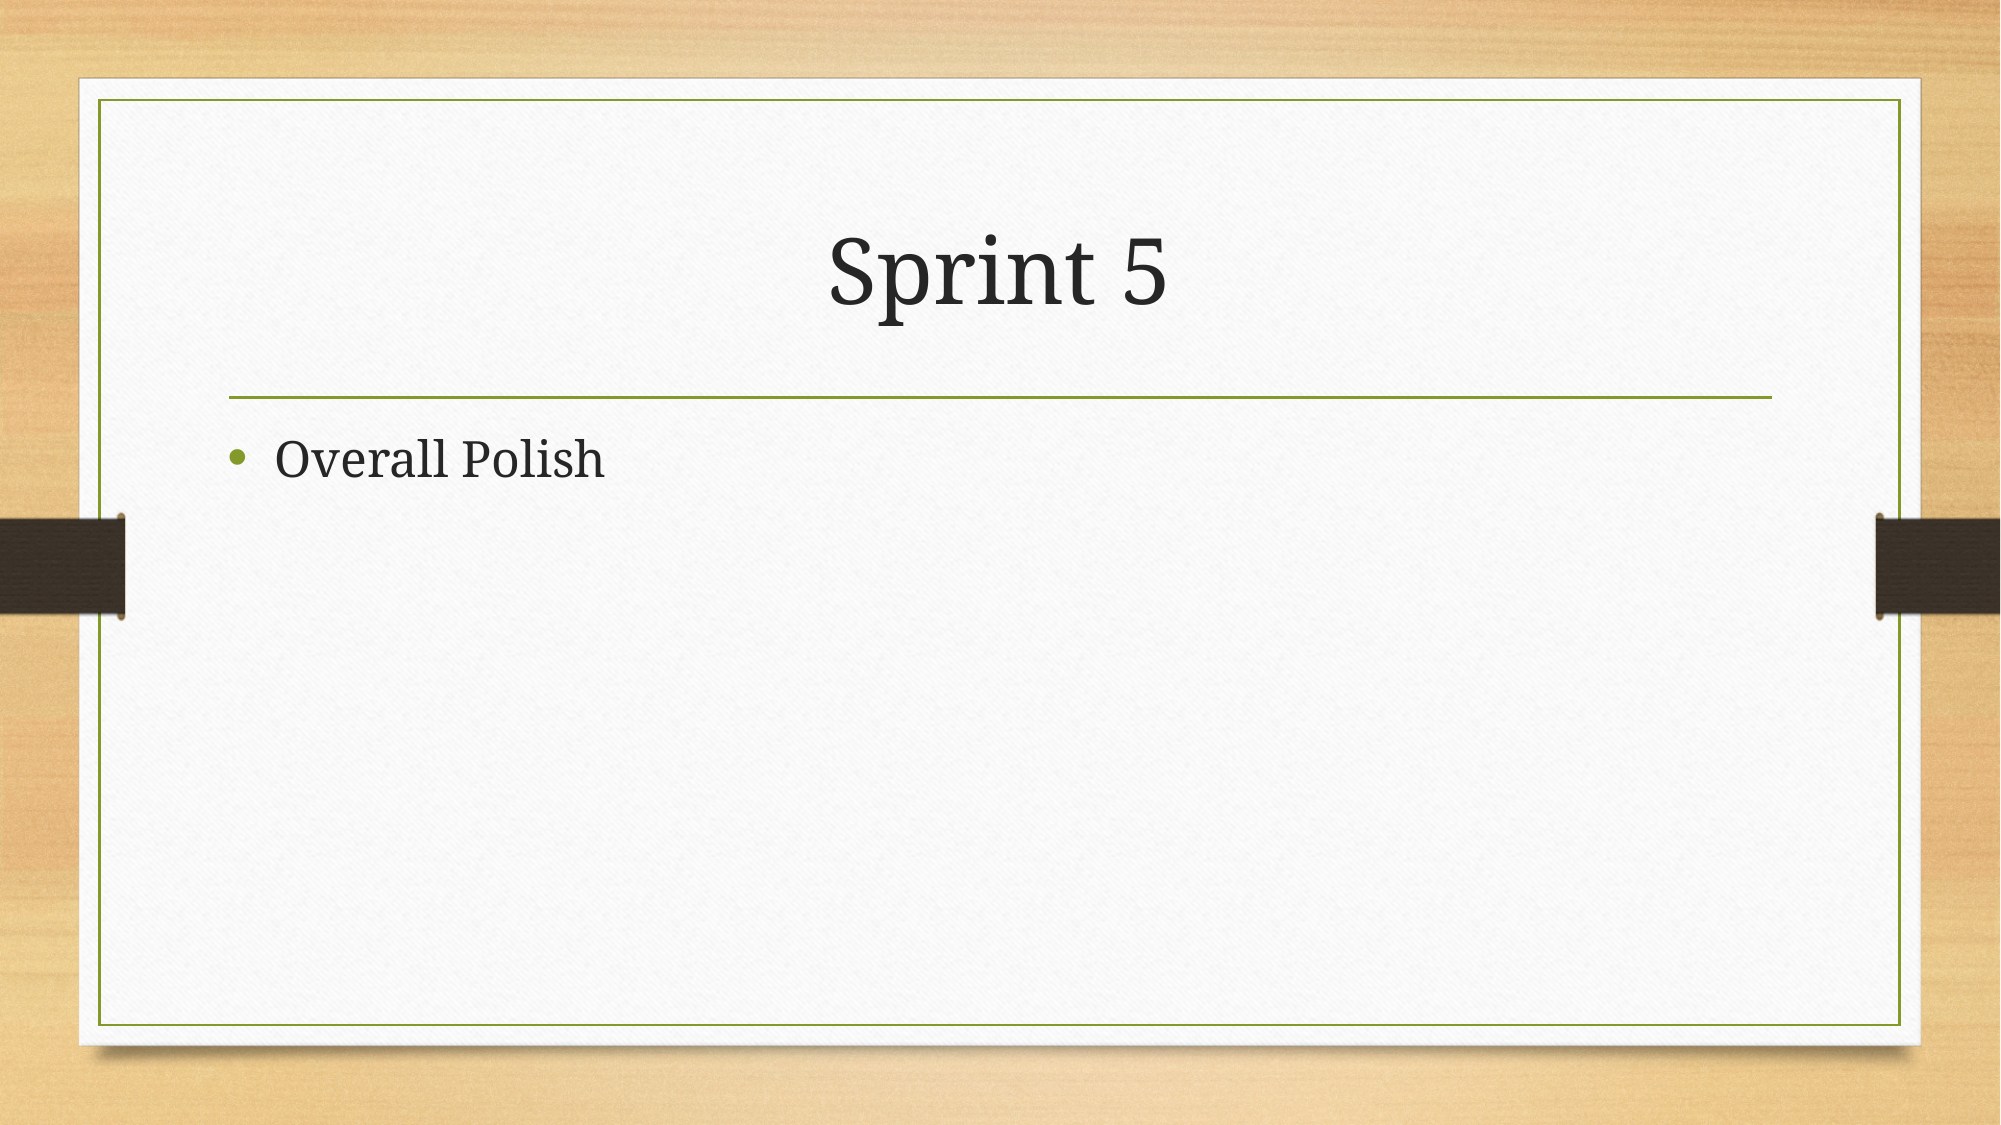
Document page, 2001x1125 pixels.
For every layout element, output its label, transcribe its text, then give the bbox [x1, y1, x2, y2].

picture [0, 0, 2001, 1125]
list Overall Polish [212, 419, 1788, 964]
title Sprint 5 [212, 161, 1788, 375]
